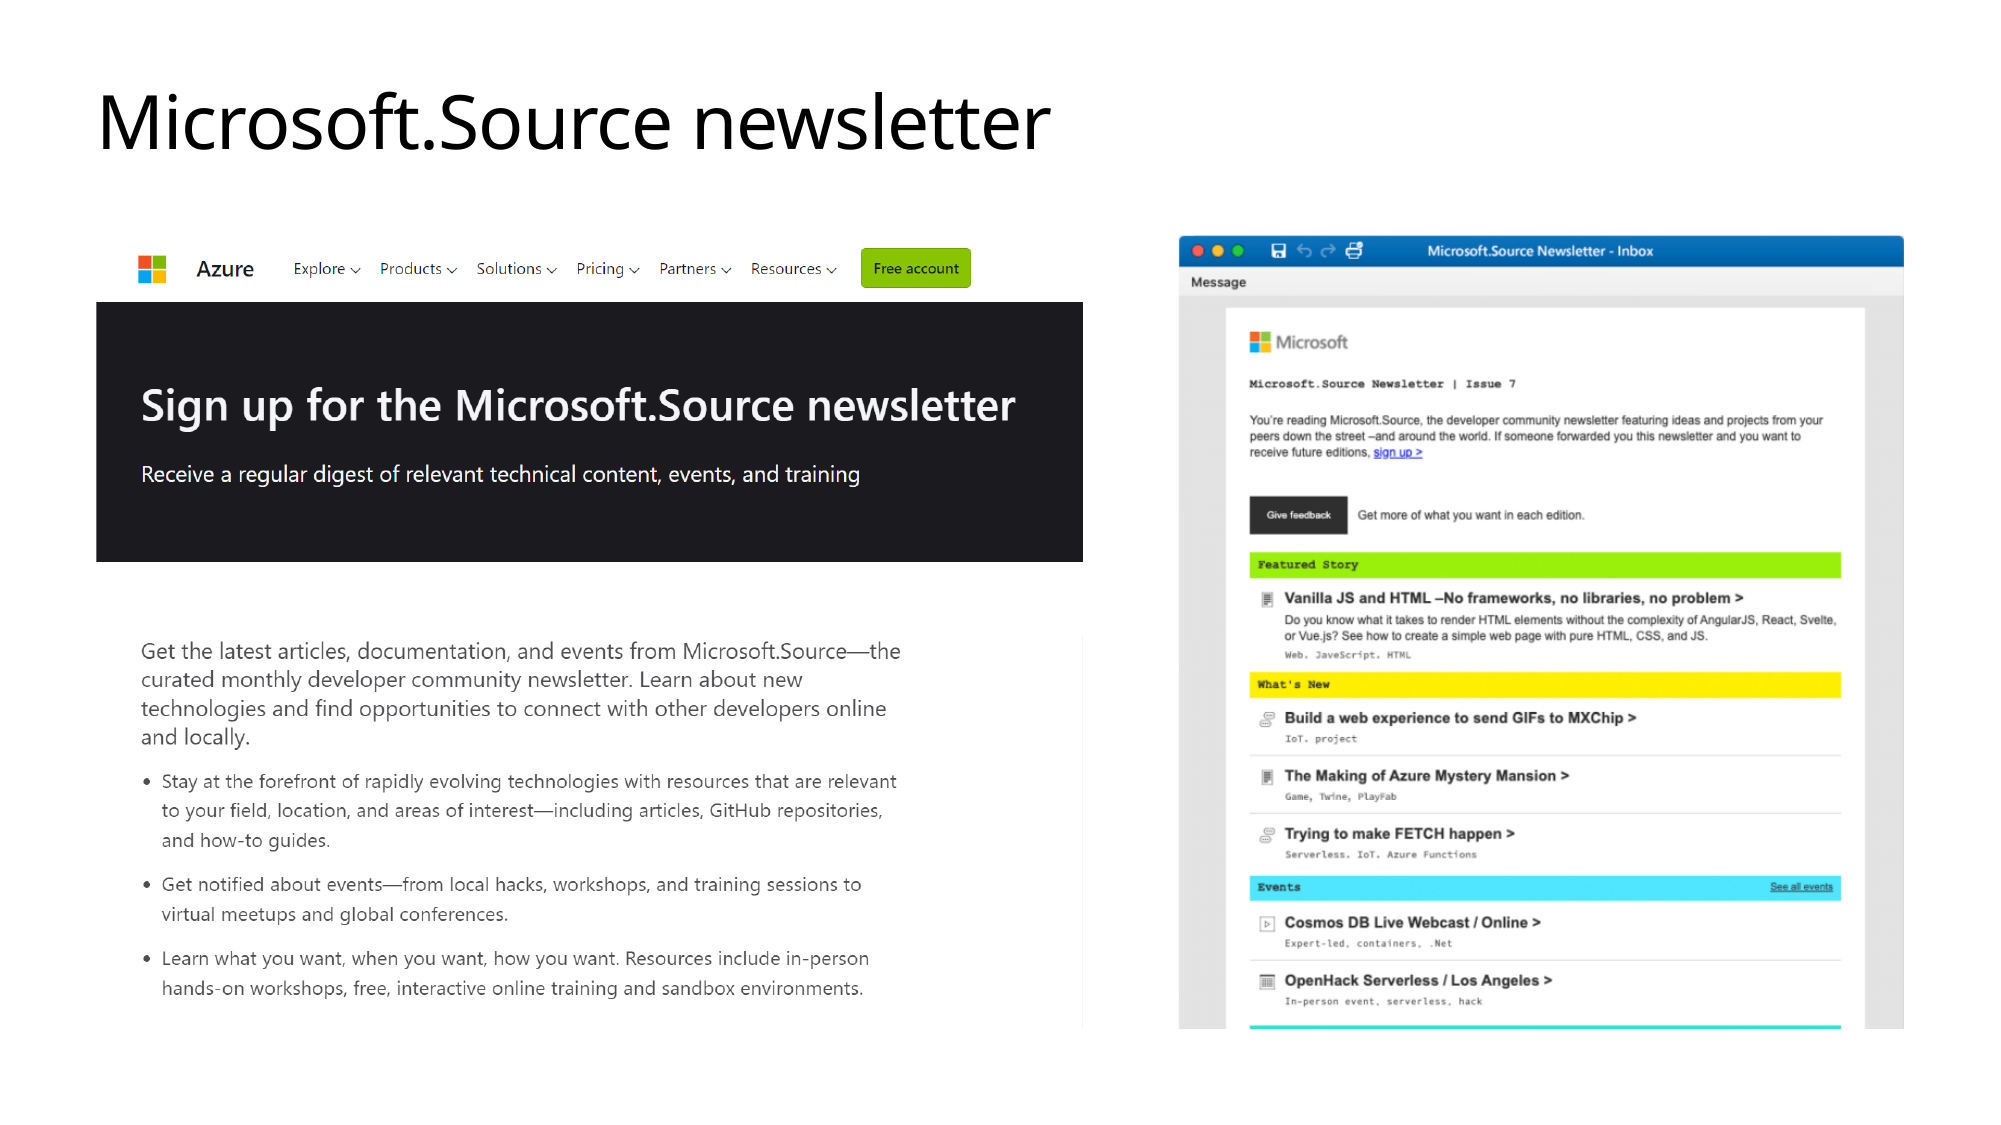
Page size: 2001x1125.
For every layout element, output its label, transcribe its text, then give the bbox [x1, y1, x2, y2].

title Microsoft.Source newsletter [96, 75, 1904, 166]
picture [1178, 235, 1905, 1029]
picture [96, 235, 1084, 1029]
